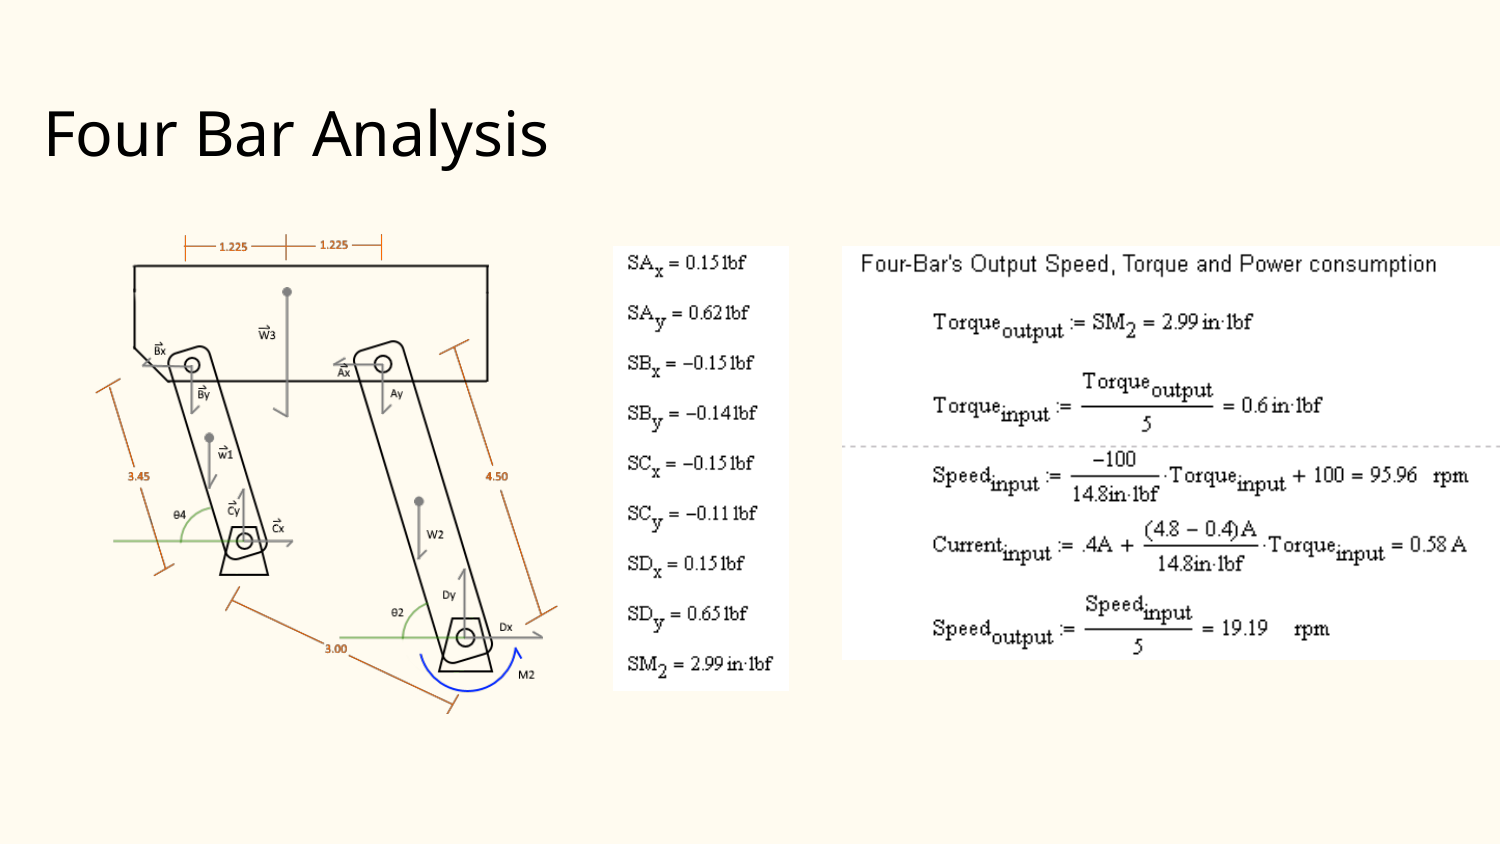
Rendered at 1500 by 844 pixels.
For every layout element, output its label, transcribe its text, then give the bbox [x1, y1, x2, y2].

picture [0, 91, 790, 714]
picture [842, 246, 1500, 660]
title Four Bar Analysis [28, 78, 1427, 180]
